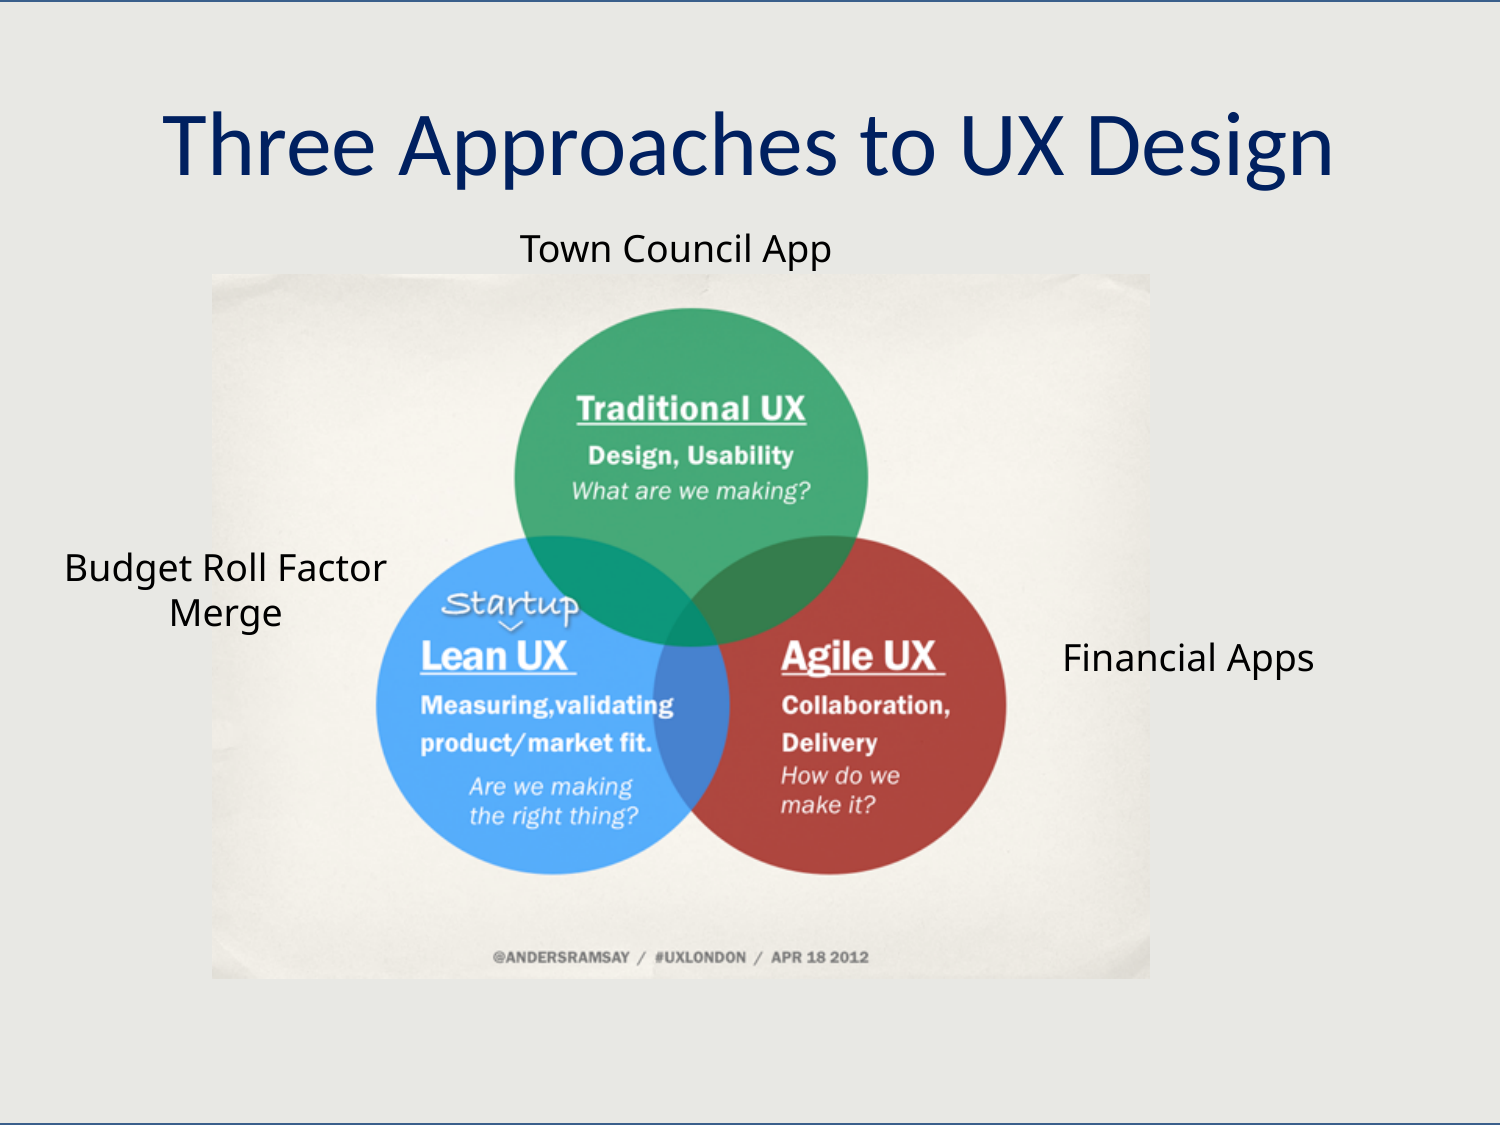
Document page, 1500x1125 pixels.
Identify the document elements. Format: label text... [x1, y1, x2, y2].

text_box Budget Roll Factor Merge [37, 536, 207, 641]
picture [212, 274, 1151, 979]
text_box [0, 0, 1500, 1125]
text_box Financial Apps [1154, 626, 1340, 687]
text_box Town Council App [505, 217, 858, 273]
title Three Approaches to UX Design [75, 45, 1425, 233]
